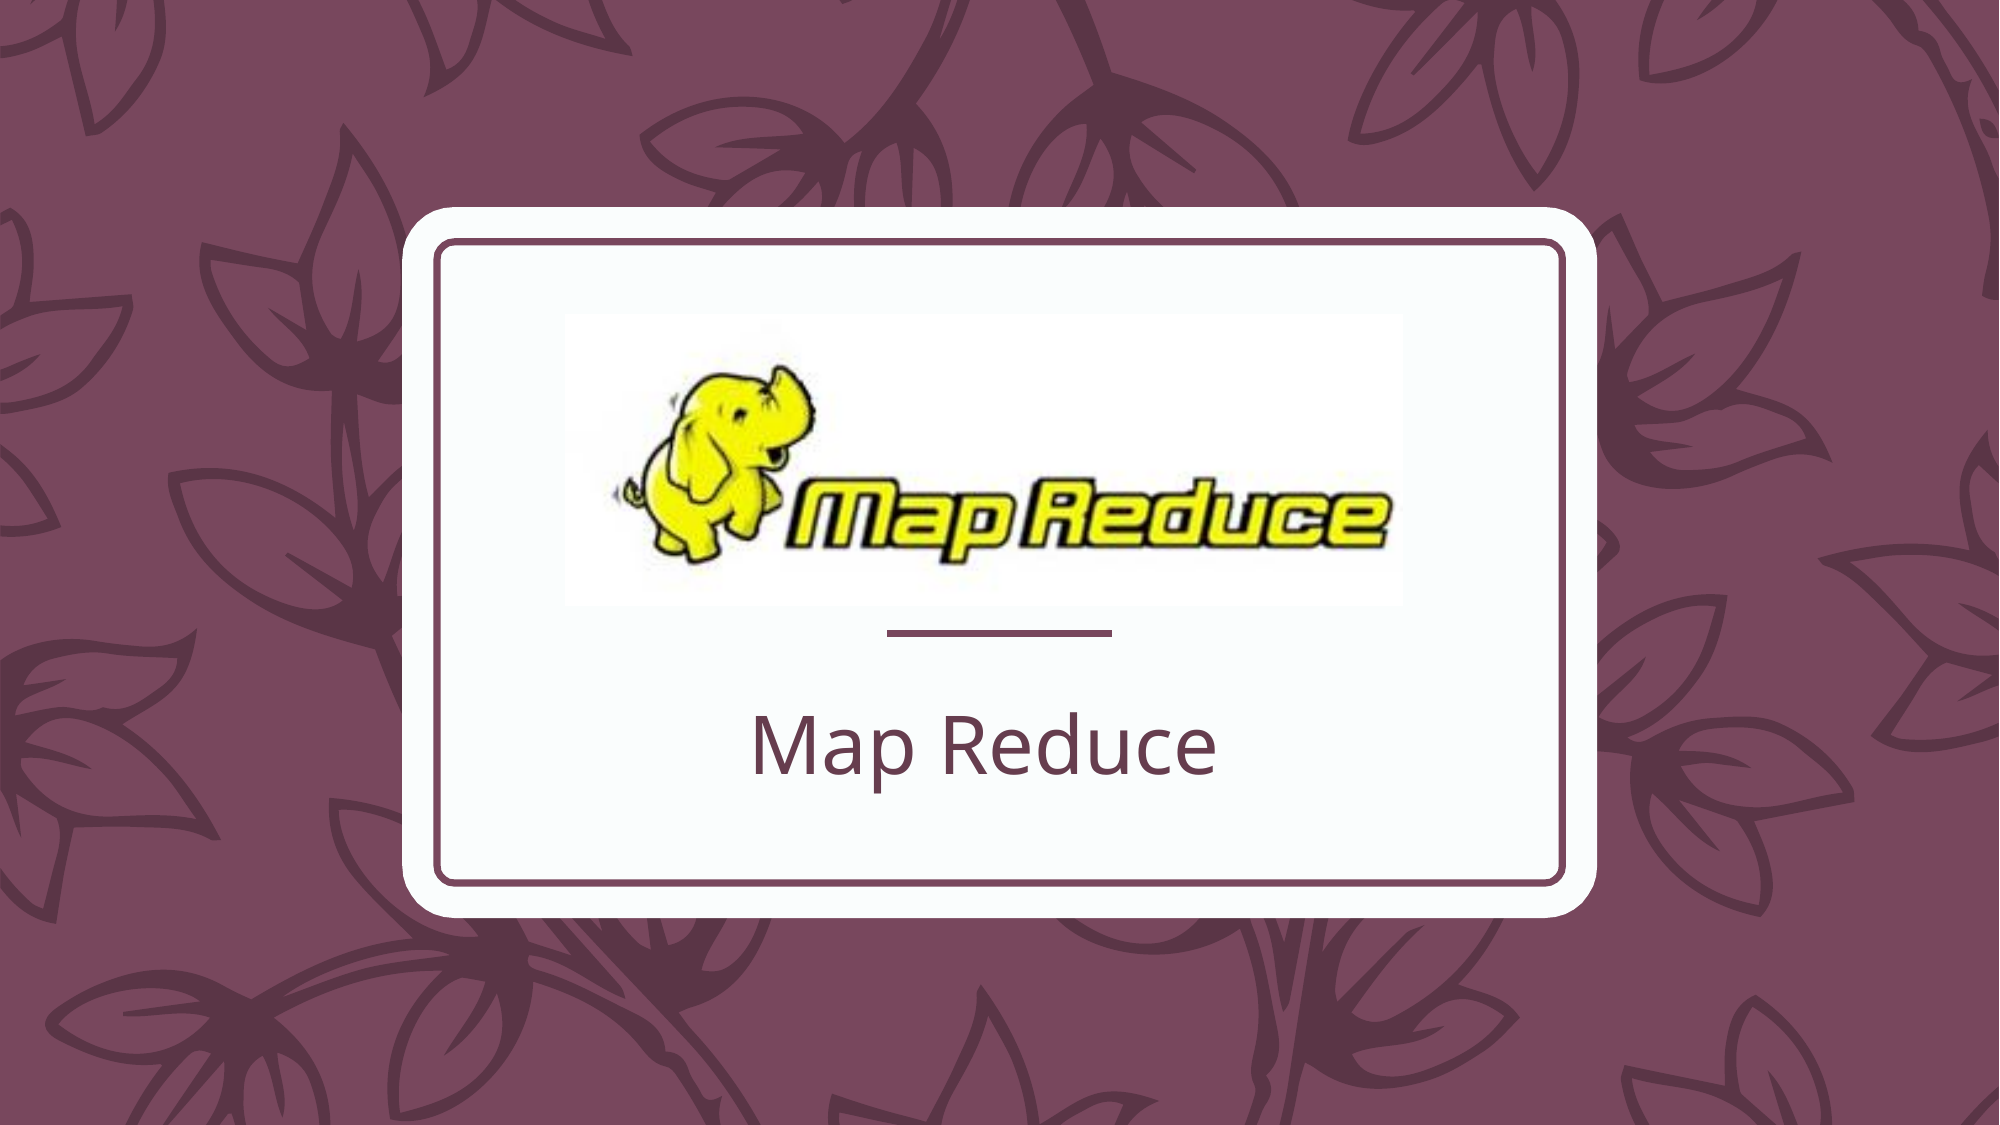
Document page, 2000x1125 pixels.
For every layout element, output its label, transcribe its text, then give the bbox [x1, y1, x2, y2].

title Map Reduce [503, 680, 1465, 835]
picture [565, 314, 1404, 606]
